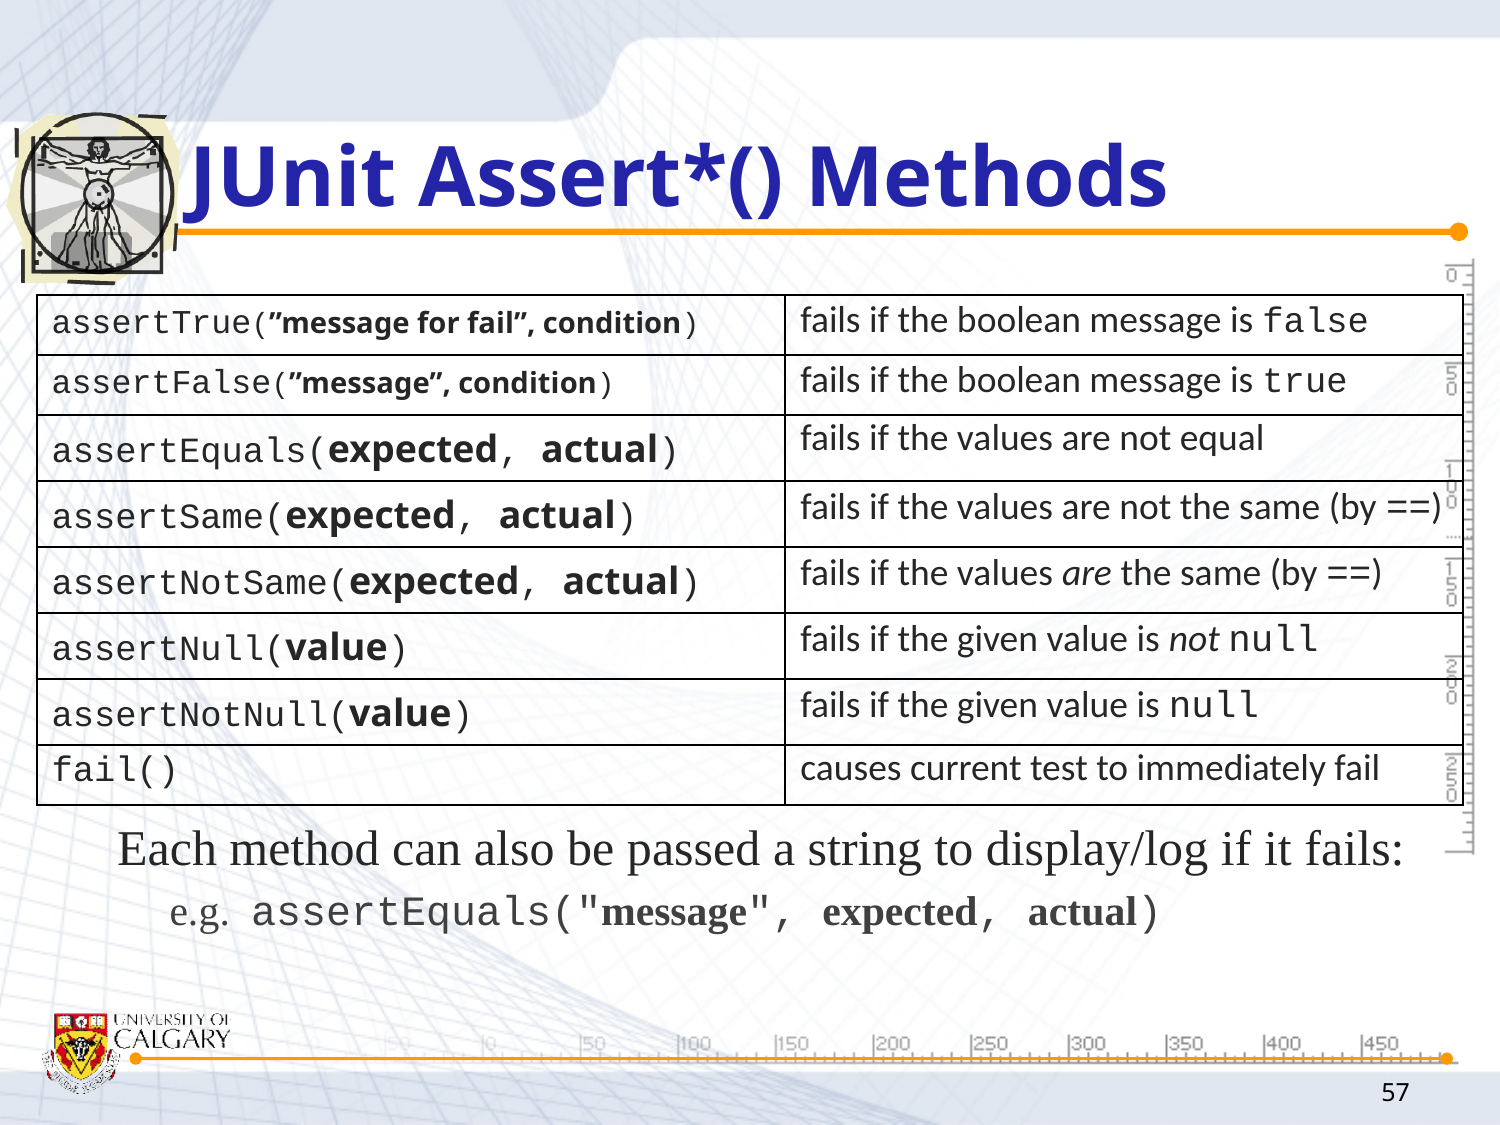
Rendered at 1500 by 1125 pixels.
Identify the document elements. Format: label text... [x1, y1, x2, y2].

table_cell causes current test to immediately fail [786, 746, 1462, 804]
table_cell fail() [38, 746, 784, 804]
table_cell fails if the boolean message is true [786, 356, 1462, 414]
table_cell fails if the values are the same (by ==) [786, 548, 1462, 612]
table_header fails if the boolean message is false [786, 296, 1462, 354]
table_header assertTrue(”message for fail”, condition) [38, 296, 784, 354]
slide_number 57 [1112, 1051, 1426, 1118]
table_cell assertNotNull(value) [38, 680, 784, 744]
table_cell assertFalse(”message”, condition) [38, 356, 784, 414]
table_cell fails if the values are not equal [786, 416, 1462, 480]
table_cell assertSame(expected, actual) [38, 482, 784, 546]
table_cell assertNull(value) [38, 614, 784, 678]
table_cell fails if the values are not the same (by ==) [786, 482, 1462, 546]
table_cell fails if the given value is not null [786, 614, 1462, 678]
title JUnit Assert*() Methods [174, 42, 1468, 231]
table_cell assertNotSame(expected, actual) [38, 548, 784, 612]
table_cell assertEquals(expected, actual) [38, 416, 784, 480]
list Each method can also be passed a string to display/log if it fails: e.g. assertEquals("message", expected, actual) [88, 807, 1471, 988]
picture [0, 0, 1500, 1125]
table_cell fails if the given value is null [786, 680, 1462, 744]
